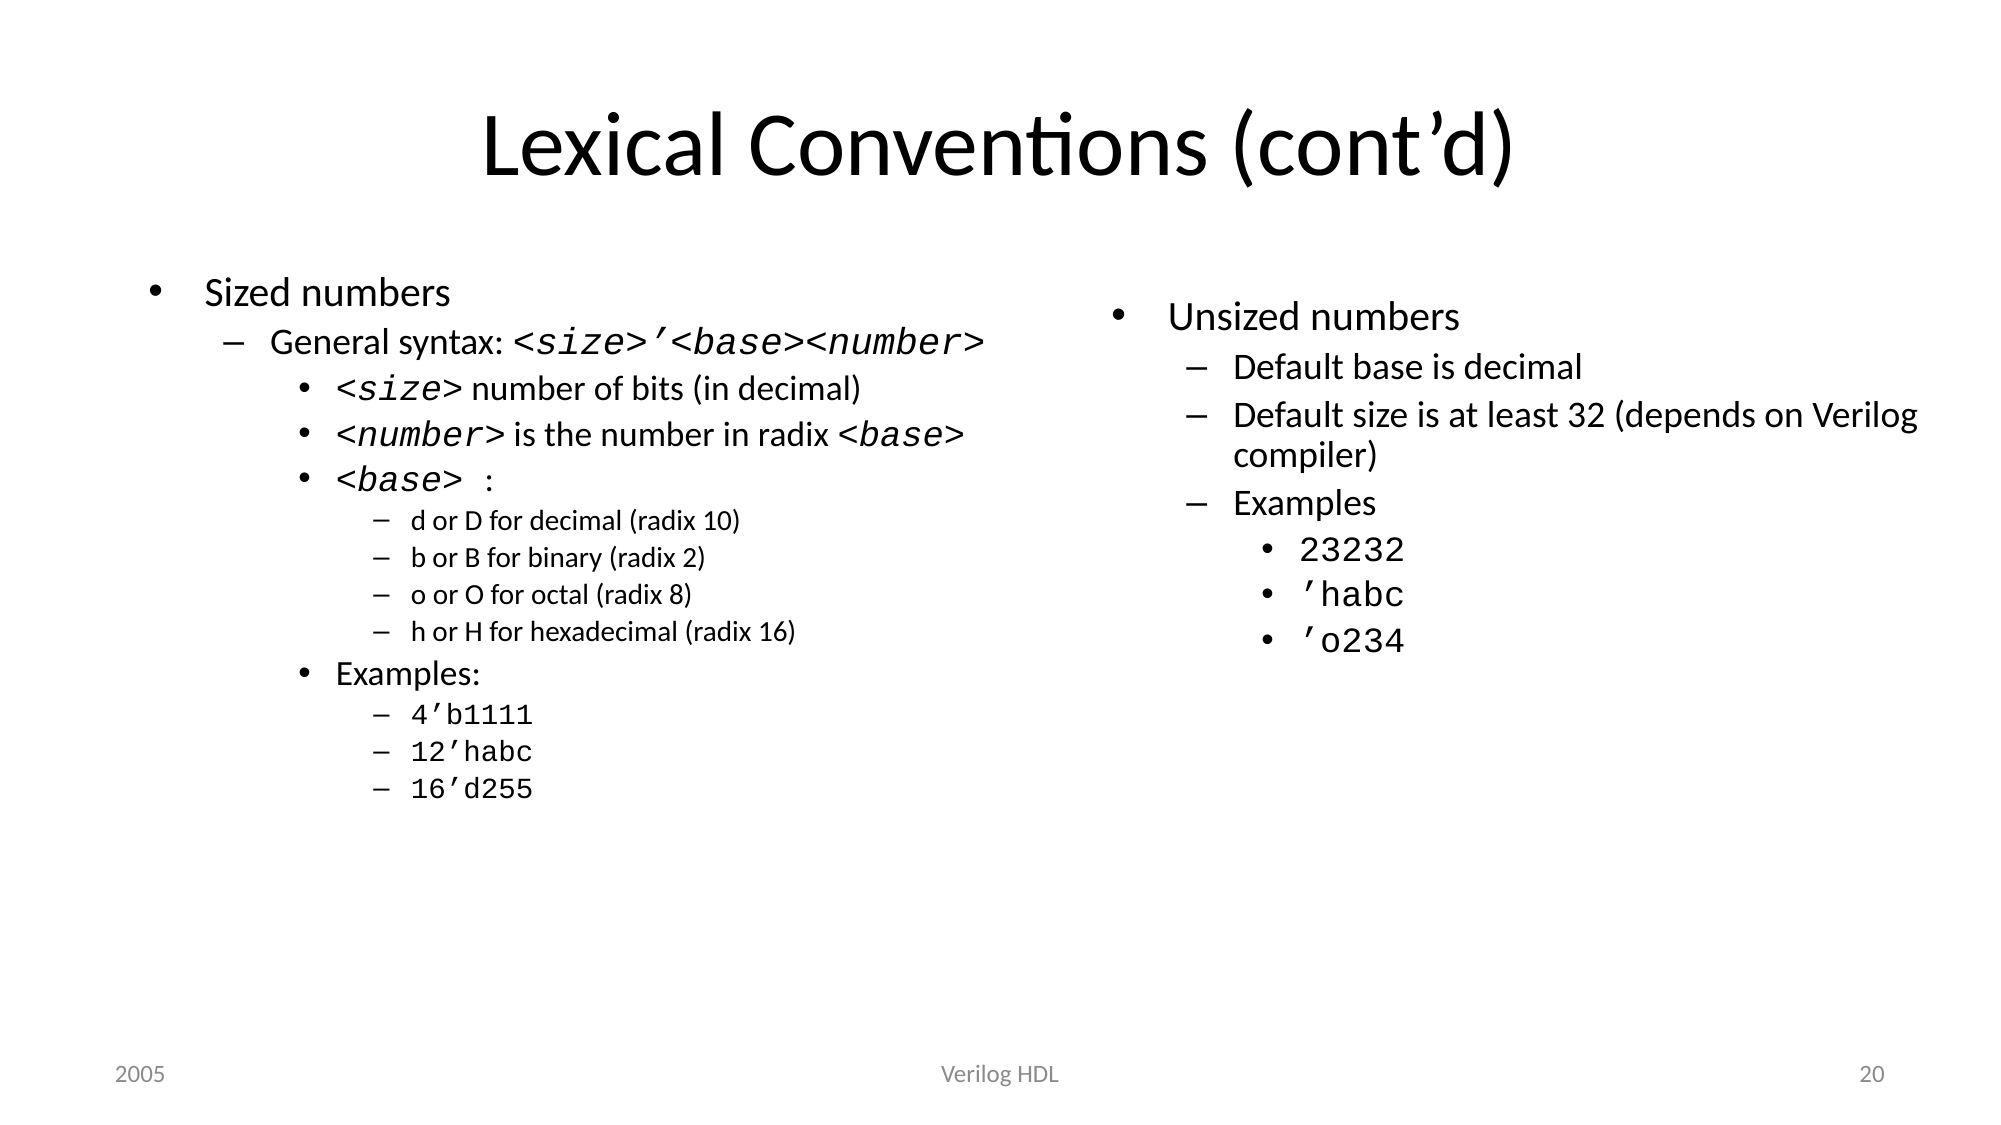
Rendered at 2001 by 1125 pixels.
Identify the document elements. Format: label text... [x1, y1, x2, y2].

title Lexical Conventions (cont’d) [99, 45, 1900, 233]
slide_number 20 [1433, 1042, 1900, 1103]
list Sized numbers General syntax: <size>’<base><number> <size> number of bits (in decimal) <number> is the number in radix <base> <base> : d or D for decimal (radix 10) b or B for binary (radix 2) o or O for octal (radix 8) h or H for hexadecimal (radix 16) Examples: 4’b1111 12’habc 16’d255 [133, 262, 1317, 1005]
list Unsized numbers Default base is decimal Default size is at least 32 (depends on Verilog compiler) Examples 23232 ’habc ’o234 [1096, 287, 1944, 963]
footer Verilog HDL [683, 1042, 1317, 1103]
slide_number 2005 [99, 1042, 567, 1103]
